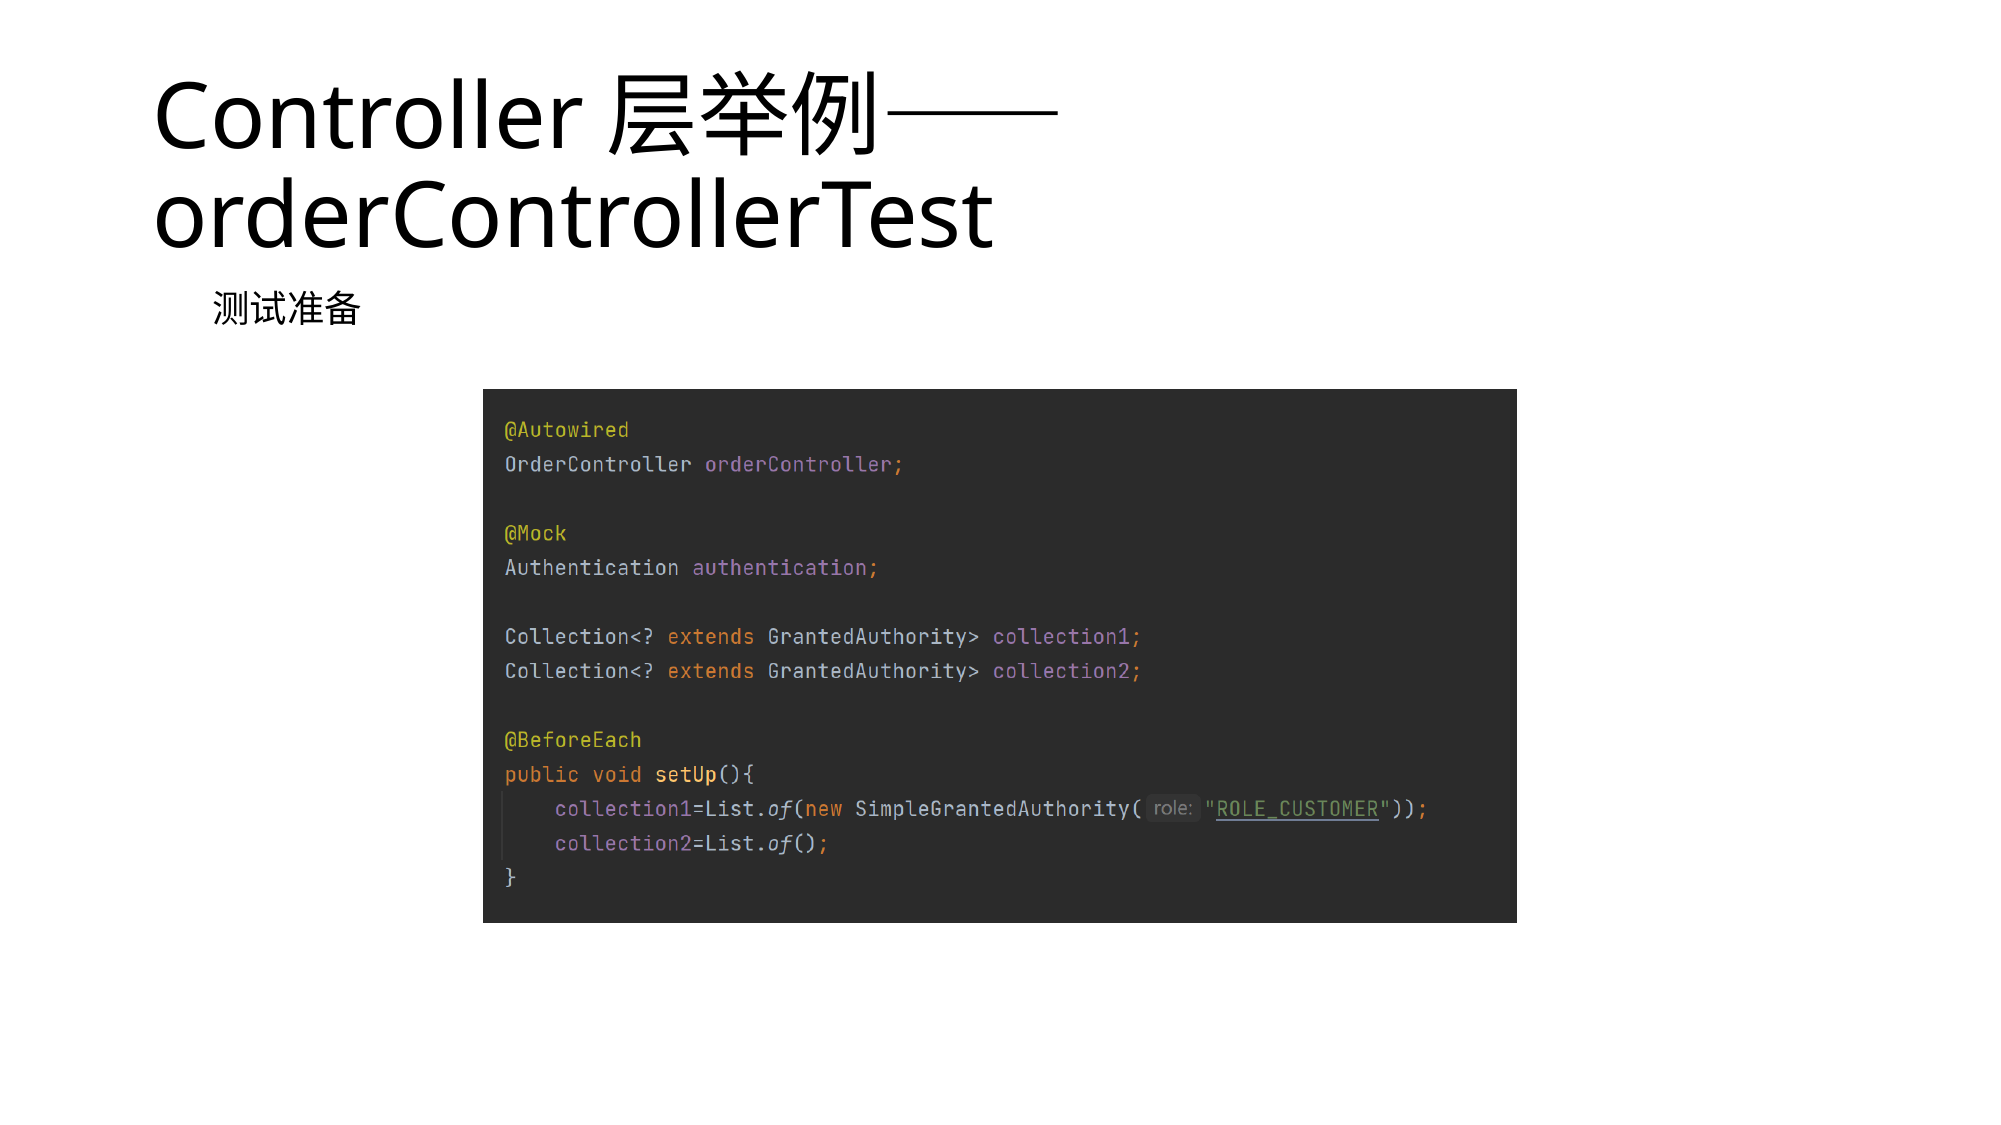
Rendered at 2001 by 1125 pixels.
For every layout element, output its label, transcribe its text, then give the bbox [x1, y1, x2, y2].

title Controller层举例——orderControllerTest [137, 59, 1863, 278]
text_box 测试准备 [197, 277, 378, 338]
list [483, 389, 1517, 923]
